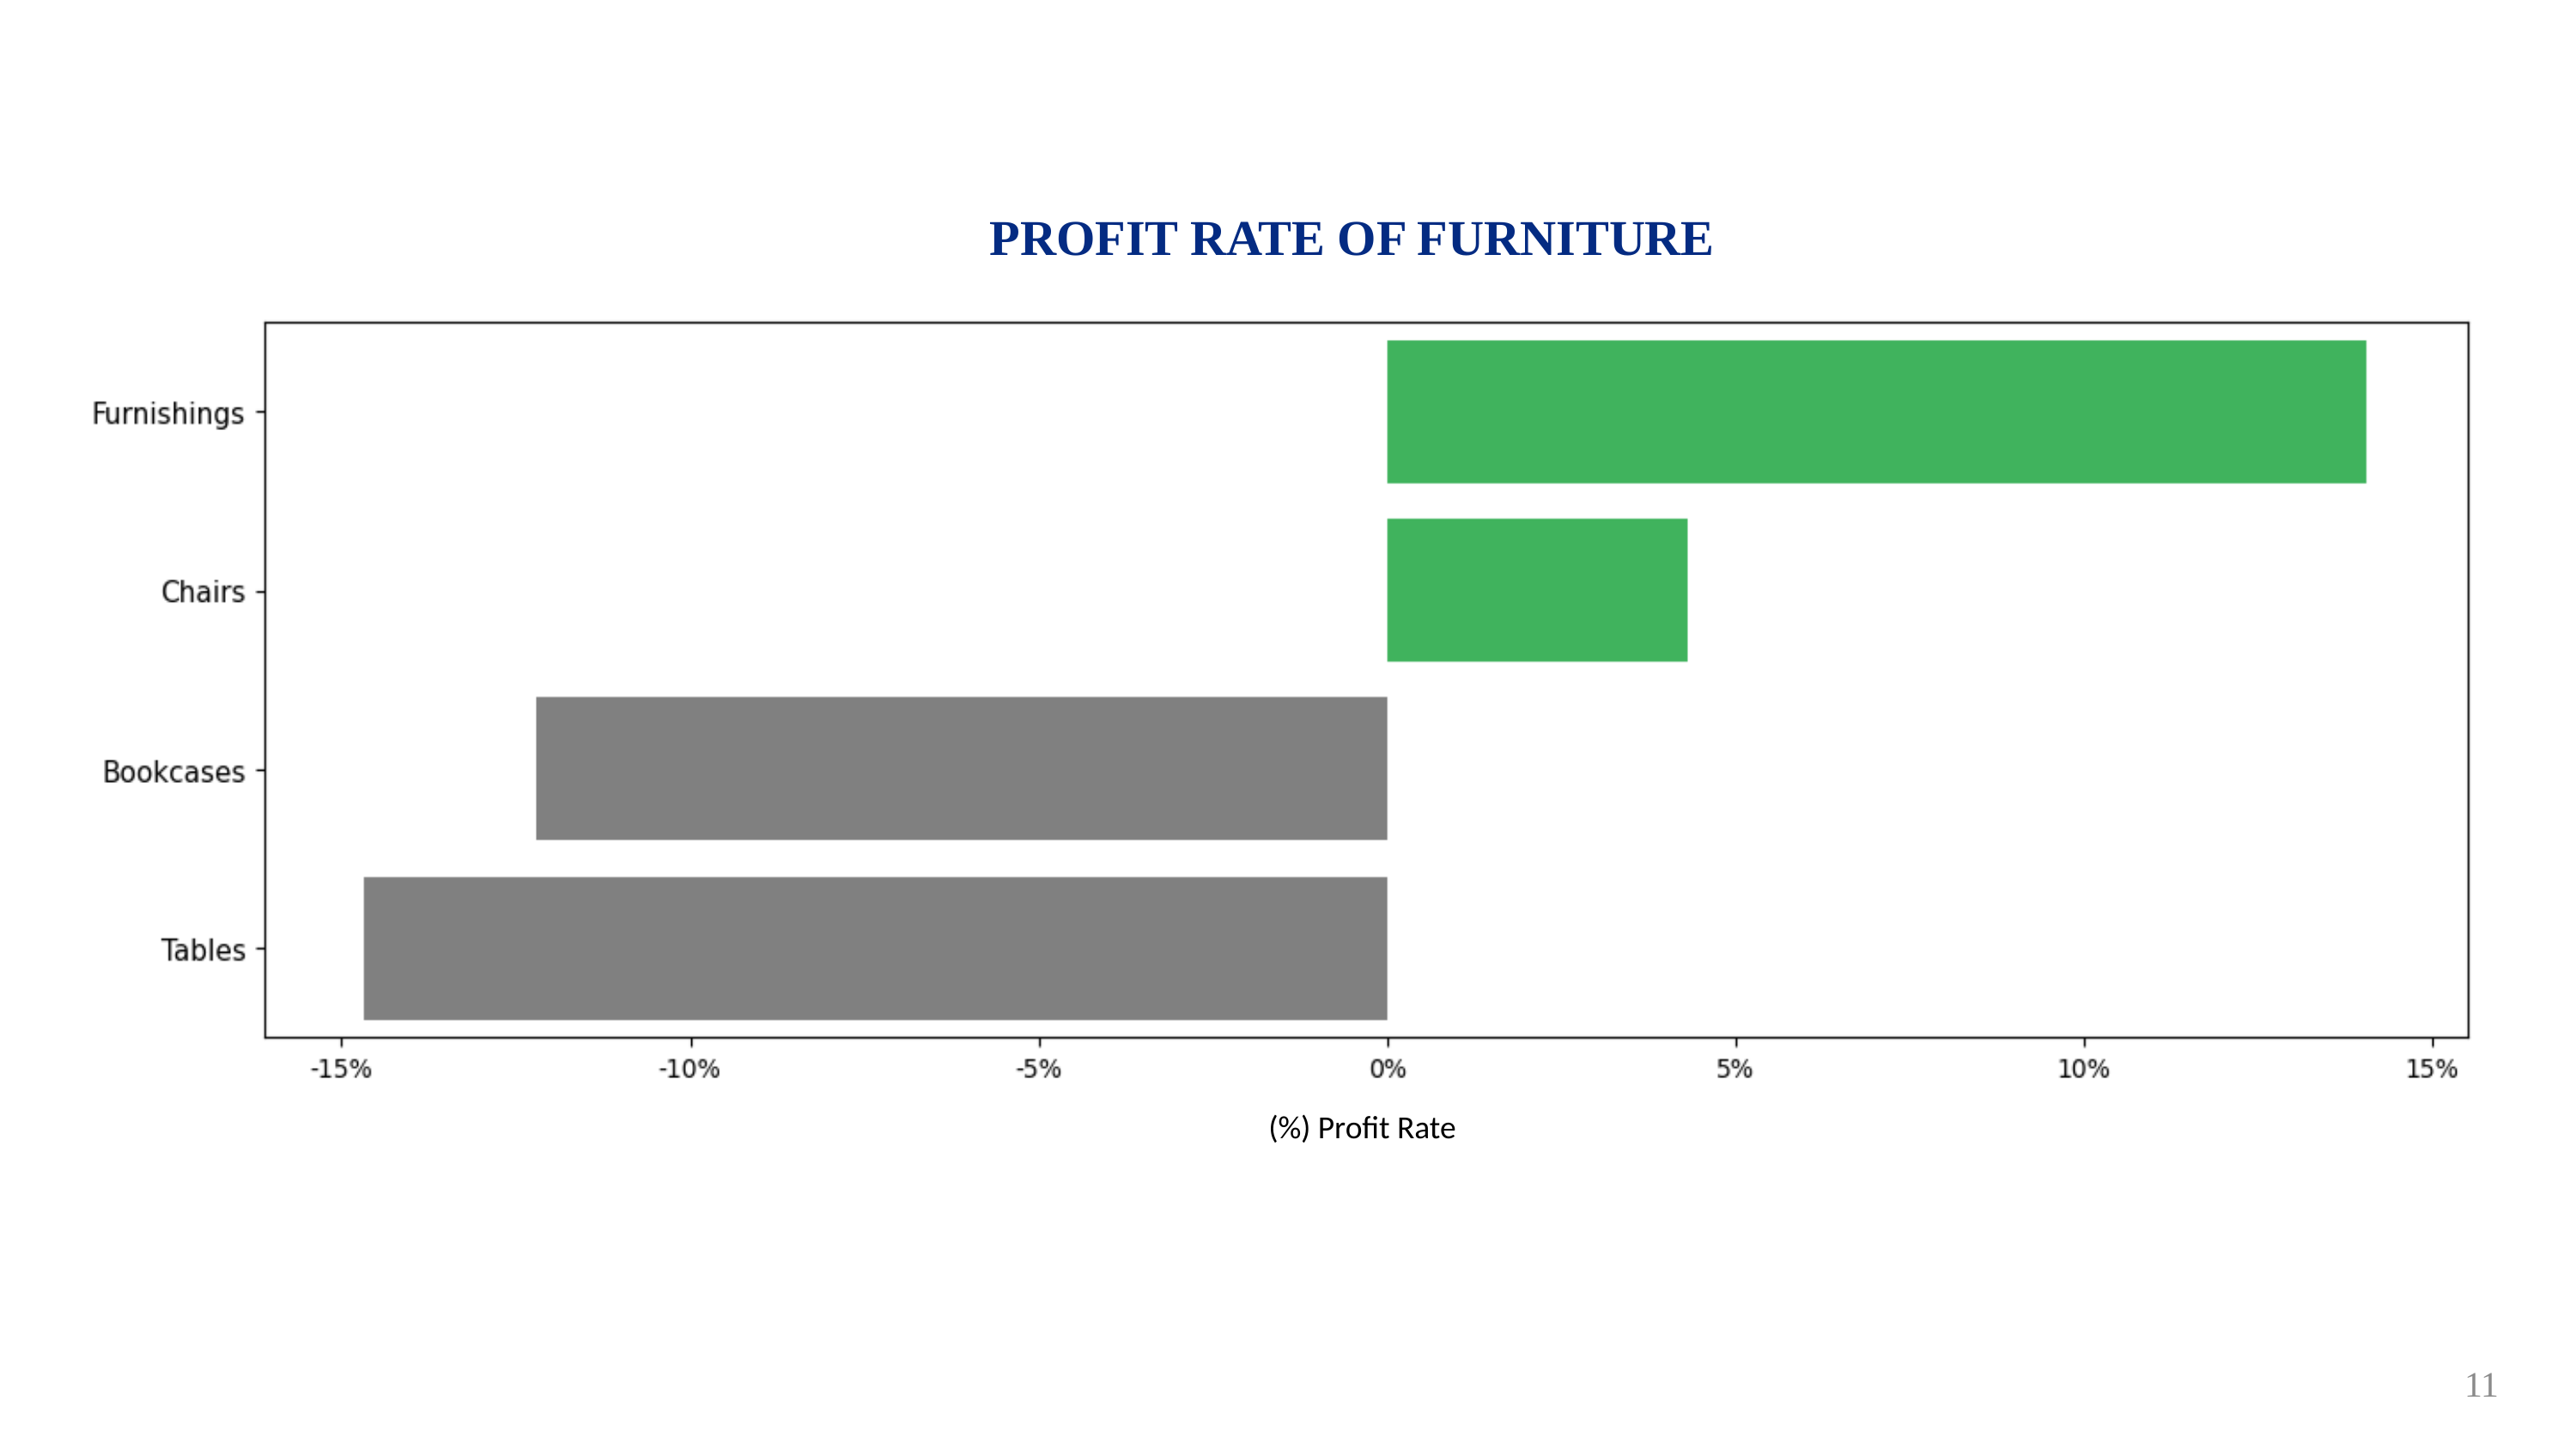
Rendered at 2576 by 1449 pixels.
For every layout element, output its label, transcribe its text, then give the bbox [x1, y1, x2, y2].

slide_number 11 [2210, 1357, 2512, 1410]
picture [75, 306, 2484, 1100]
text_box (%) Profit Rate [1255, 1110, 1578, 1151]
text_box PROFIT RATE OF FURNITURE [471, 198, 2233, 271]
